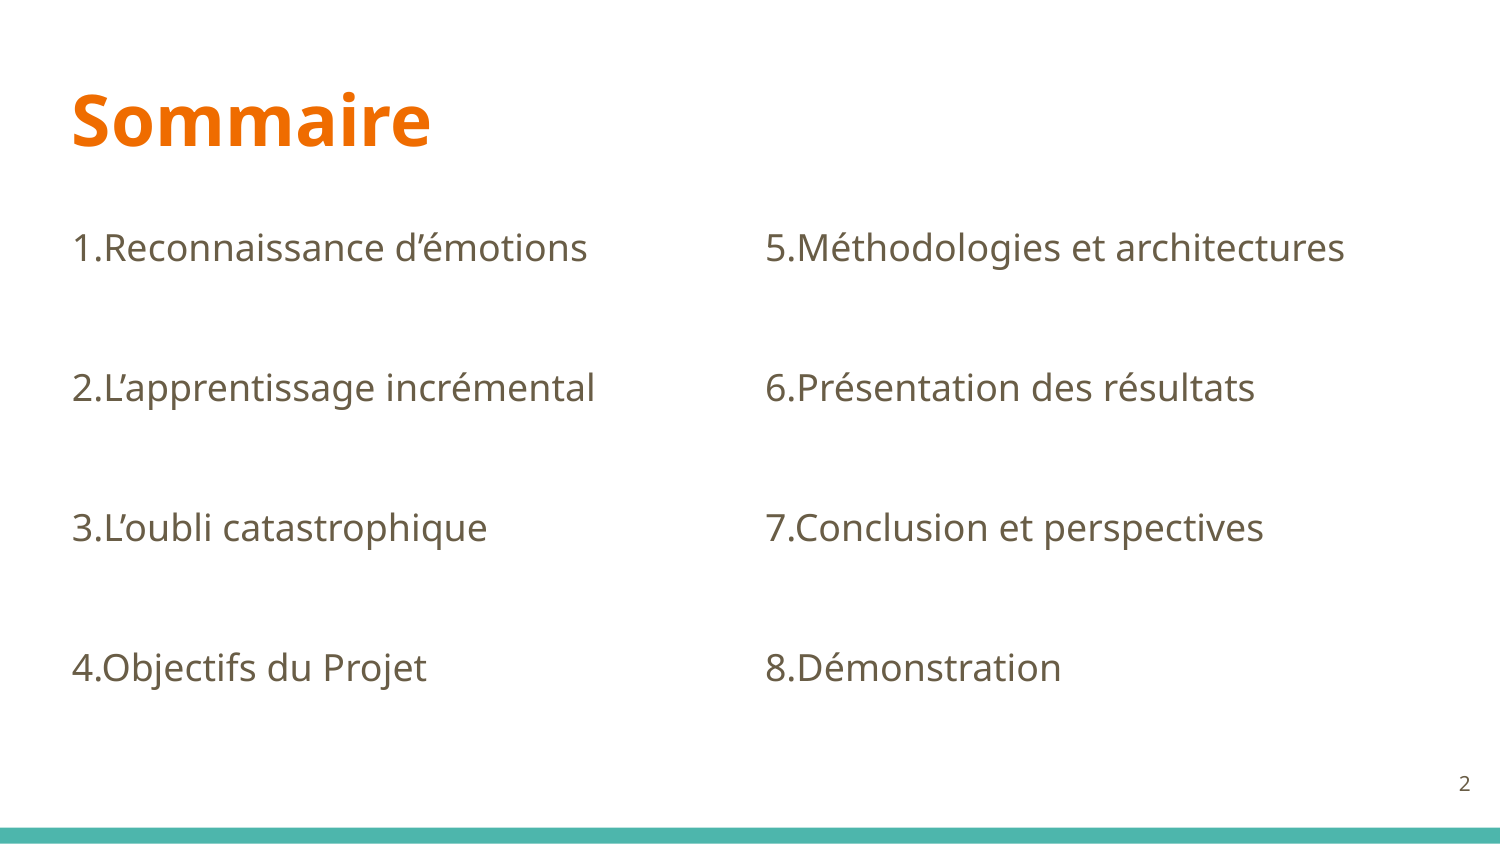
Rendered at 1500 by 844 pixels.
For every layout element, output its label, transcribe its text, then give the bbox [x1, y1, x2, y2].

title Sommaire [56, 60, 1455, 177]
list 5.Méthodologies et architectures 6.Présentation des résultats 7.Conclusion et perspectives 8.Démonstration [750, 208, 1374, 753]
list 1.Reconnaissance d’émotions 2.L’apprentissage incrémental 3.L’oubli catastrophique 4.Objectifs du Projet [56, 208, 681, 753]
slide_number ‹#› [1395, 752, 1486, 817]
